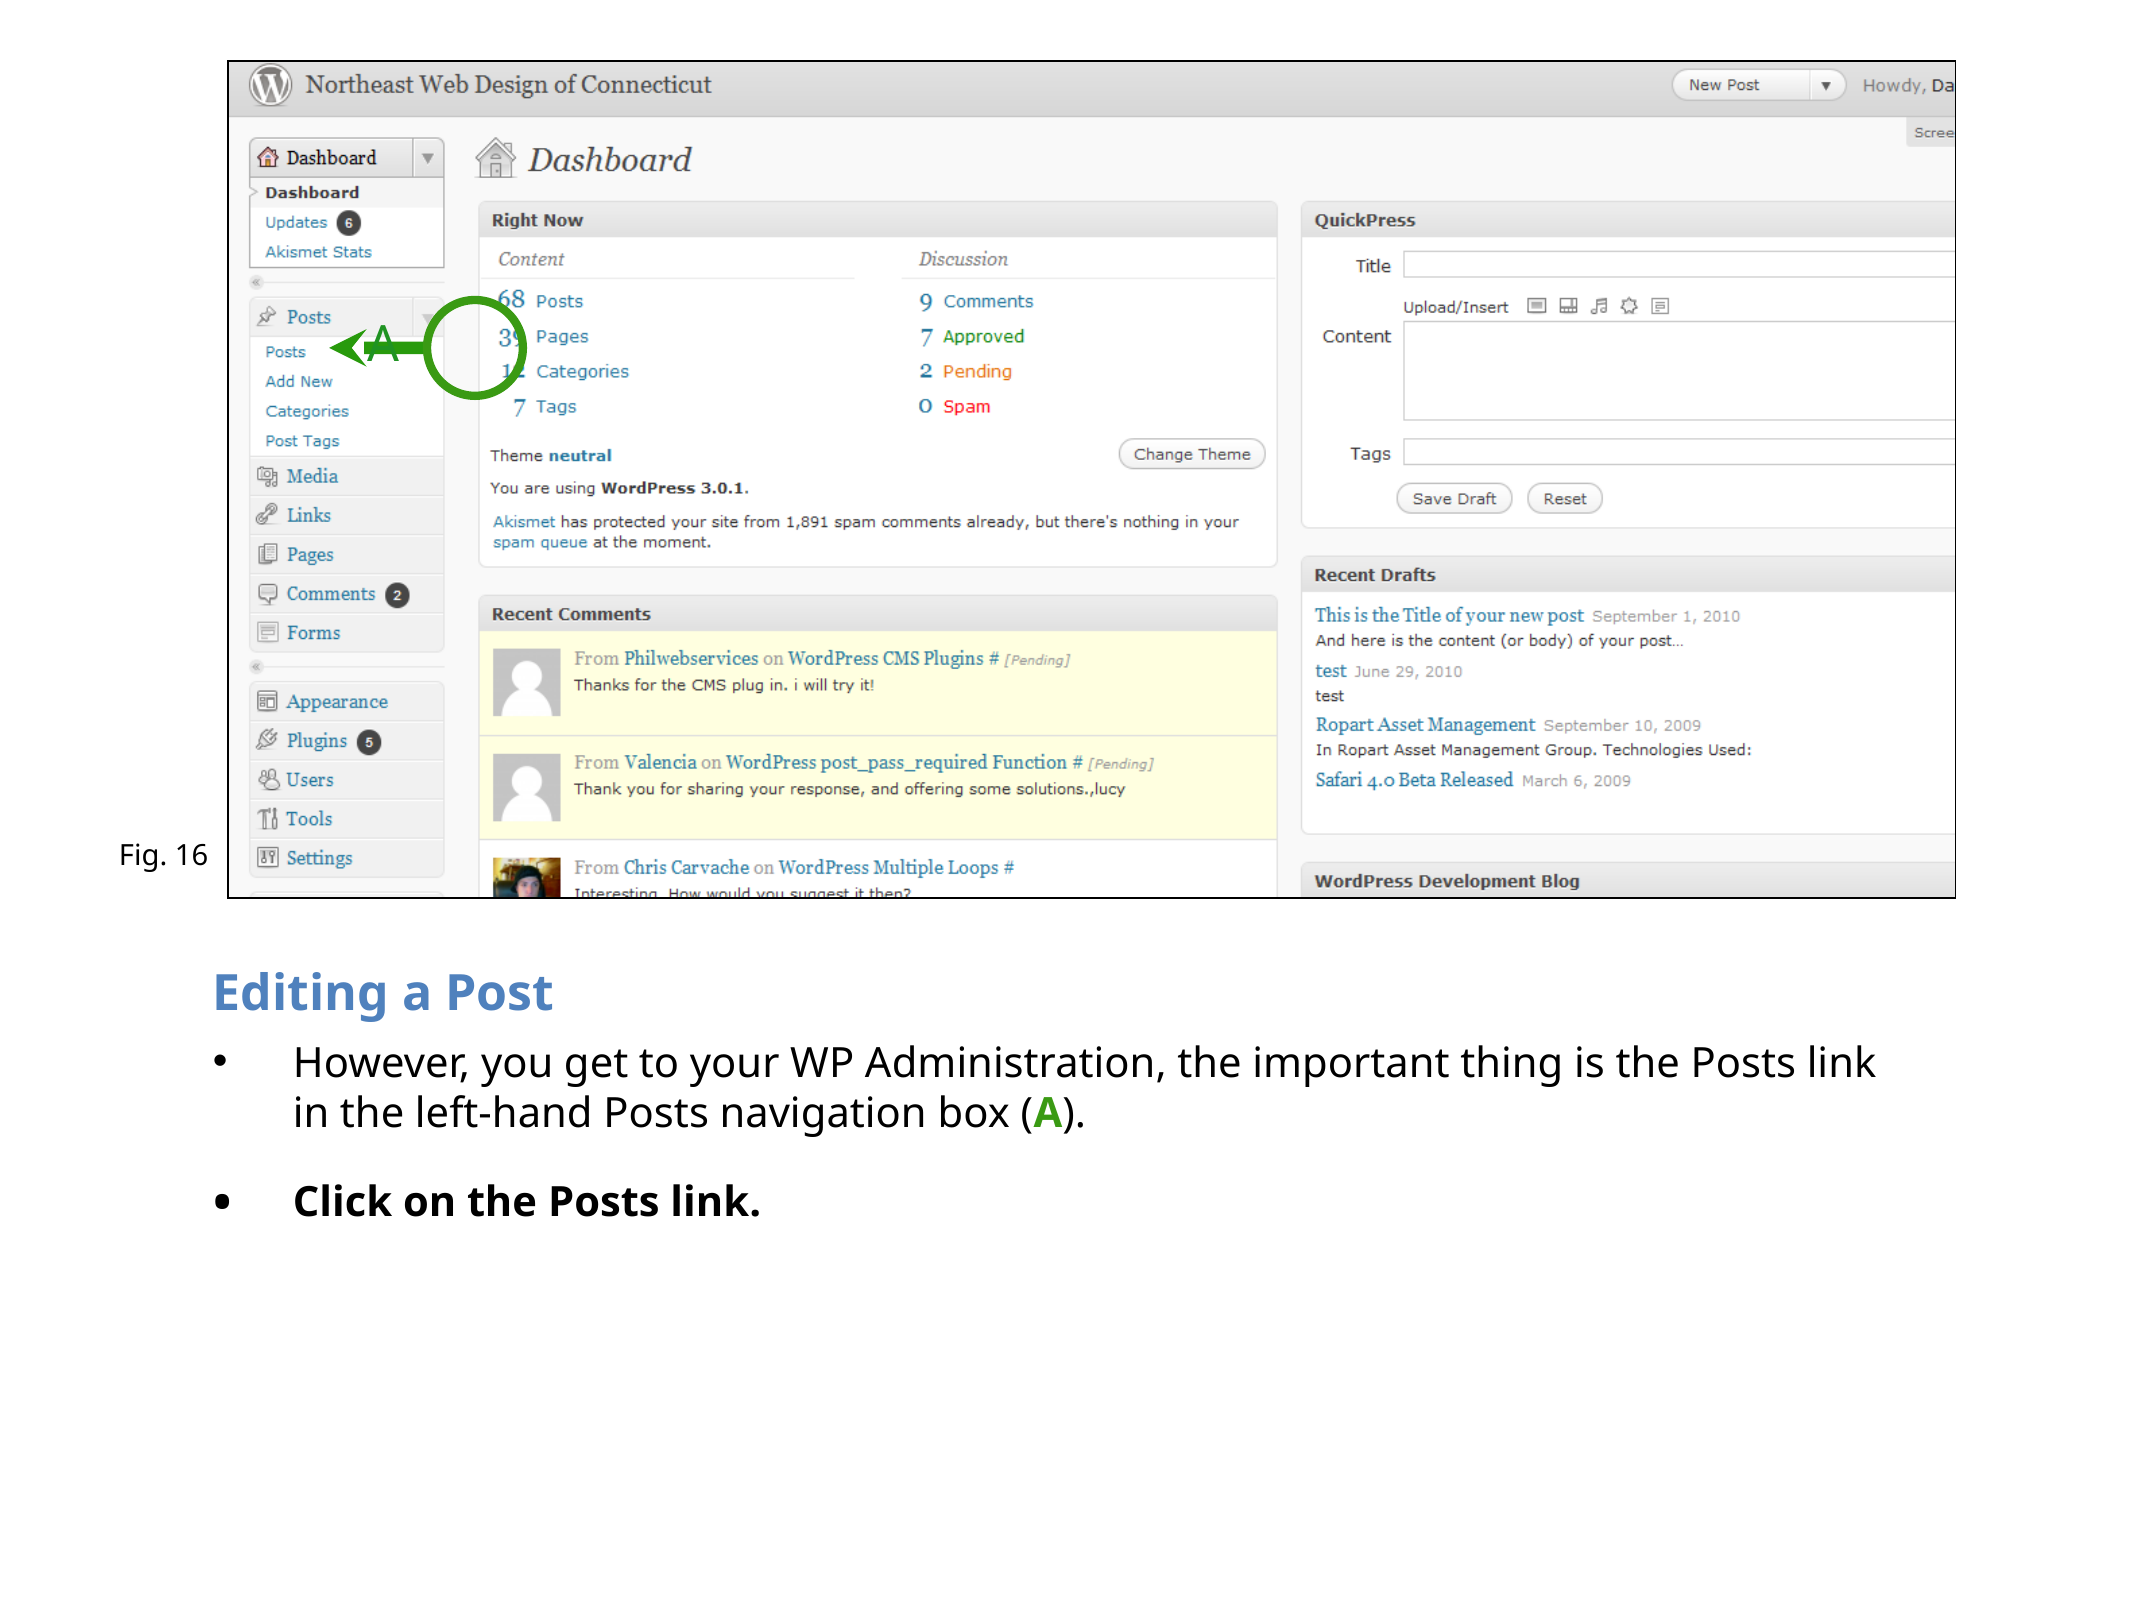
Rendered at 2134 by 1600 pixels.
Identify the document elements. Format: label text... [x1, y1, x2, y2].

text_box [328, 299, 524, 397]
list Editing a Post However, you get to your WP Administration, the important thing is the Posts link in the left-hand Posts navigation box (A). Click on the Posts link. [191, 950, 1909, 1261]
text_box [228, 62, 1955, 897]
text_box Fig. 16 [118, 836, 209, 872]
